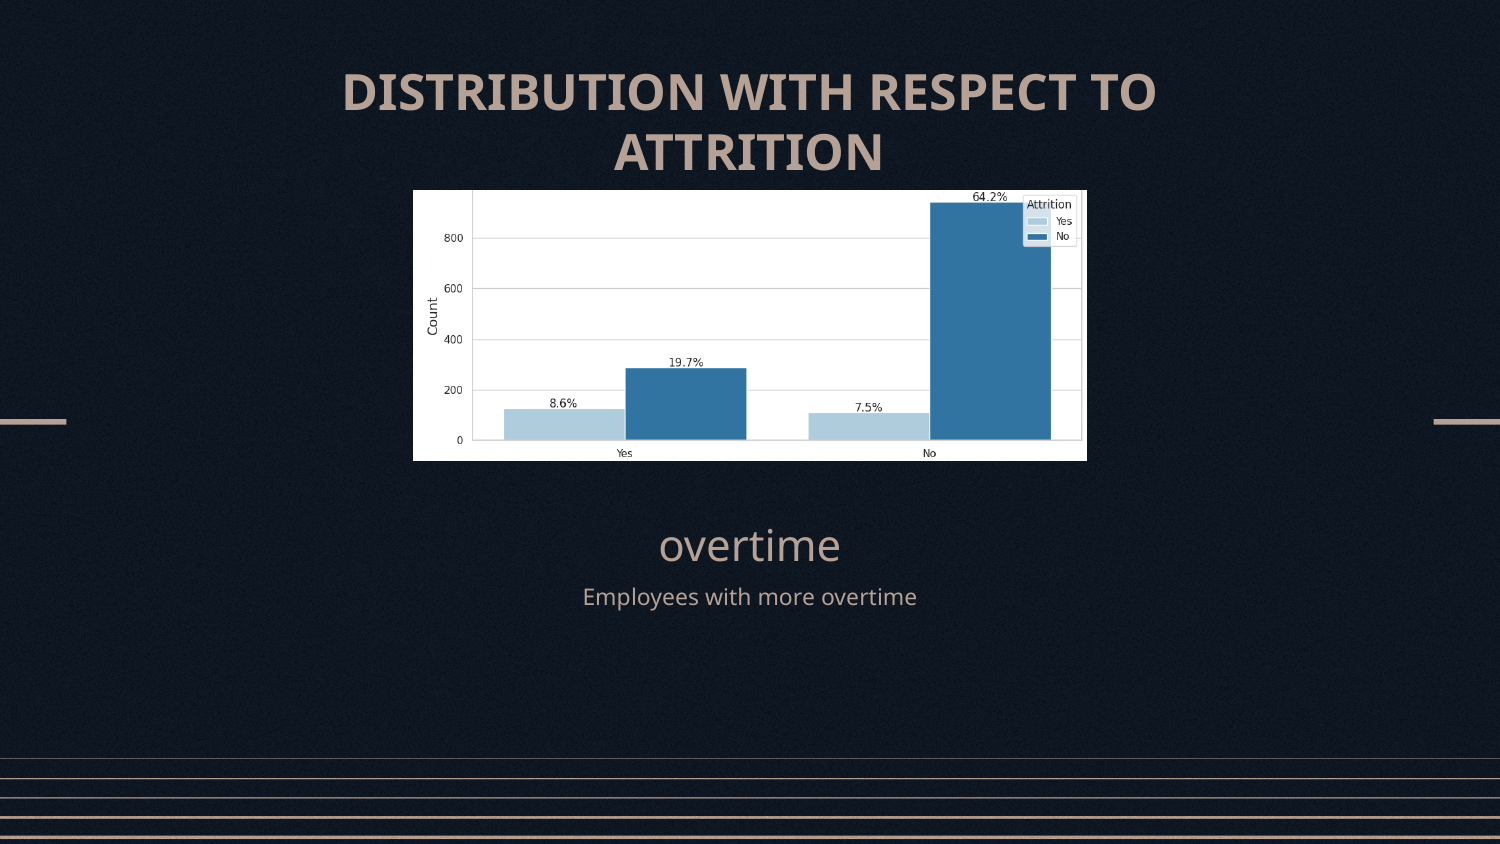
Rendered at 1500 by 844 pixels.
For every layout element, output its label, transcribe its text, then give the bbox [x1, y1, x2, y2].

text_box DISTRIBUTION WITH RESPECT TO ATTRITION [293, 54, 1207, 187]
picture [0, 0, 1500, 844]
text_box Employees with more overtime [540, 576, 960, 616]
text_box overtime [540, 512, 960, 576]
